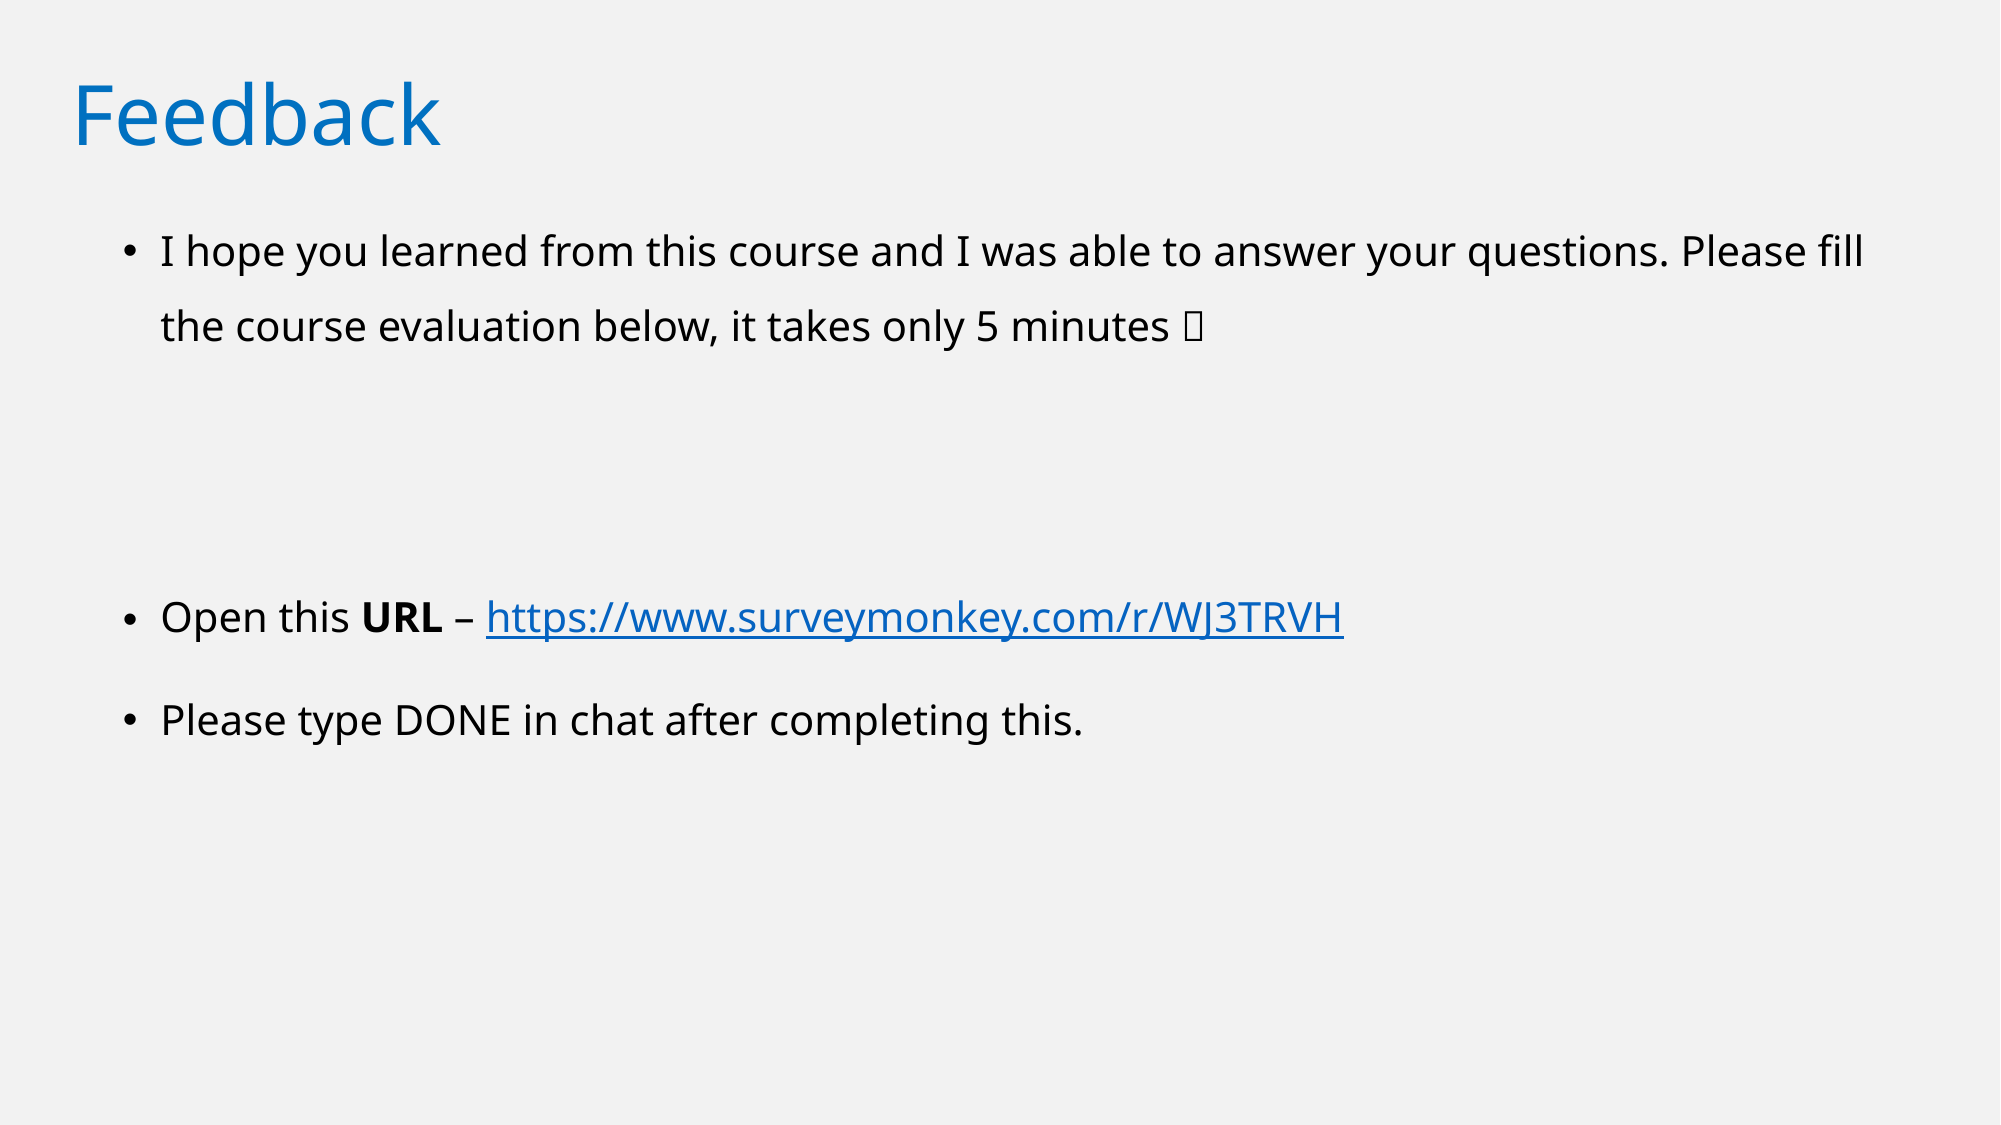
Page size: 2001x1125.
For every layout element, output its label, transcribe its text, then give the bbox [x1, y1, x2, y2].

list I hope you learned from this course and I was able to answer your questions. Please fill the course evaluation below, it takes only 5 minutes  Open this URL – https://www.surveymonkey.com/r/WJ3TRVH Please type DONE in chat after completing this. [107, 192, 1886, 1029]
title Feedback [56, 45, 1900, 193]
